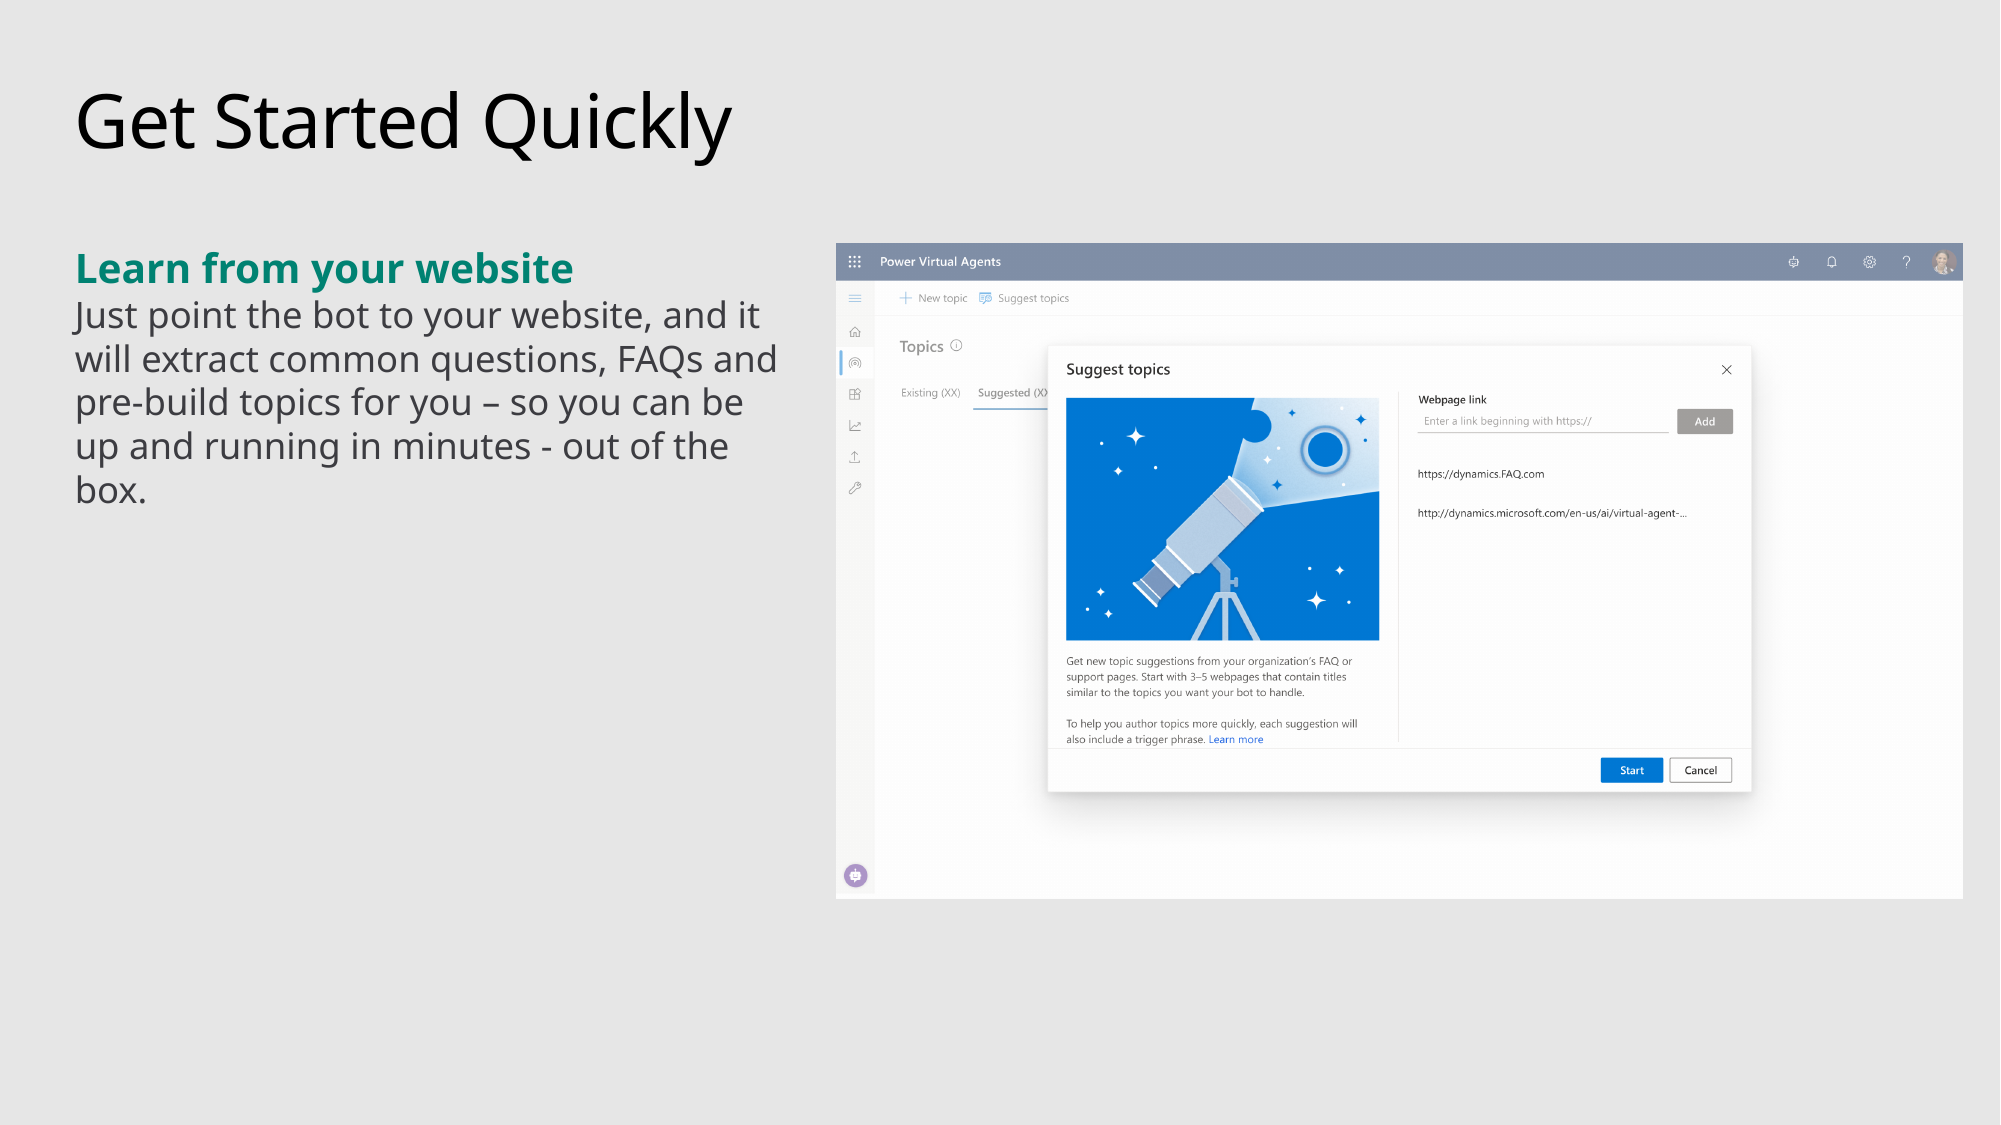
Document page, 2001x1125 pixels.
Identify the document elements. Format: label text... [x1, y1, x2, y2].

title Get Started Quickly [74, 73, 1883, 165]
text_box Learn from your website Just point the bot to your website, and it will extract common questions, FAQs and pre-build topics for you – so you can be up and running in minutes - out of the box. [74, 243, 798, 672]
picture [836, 242, 1963, 900]
